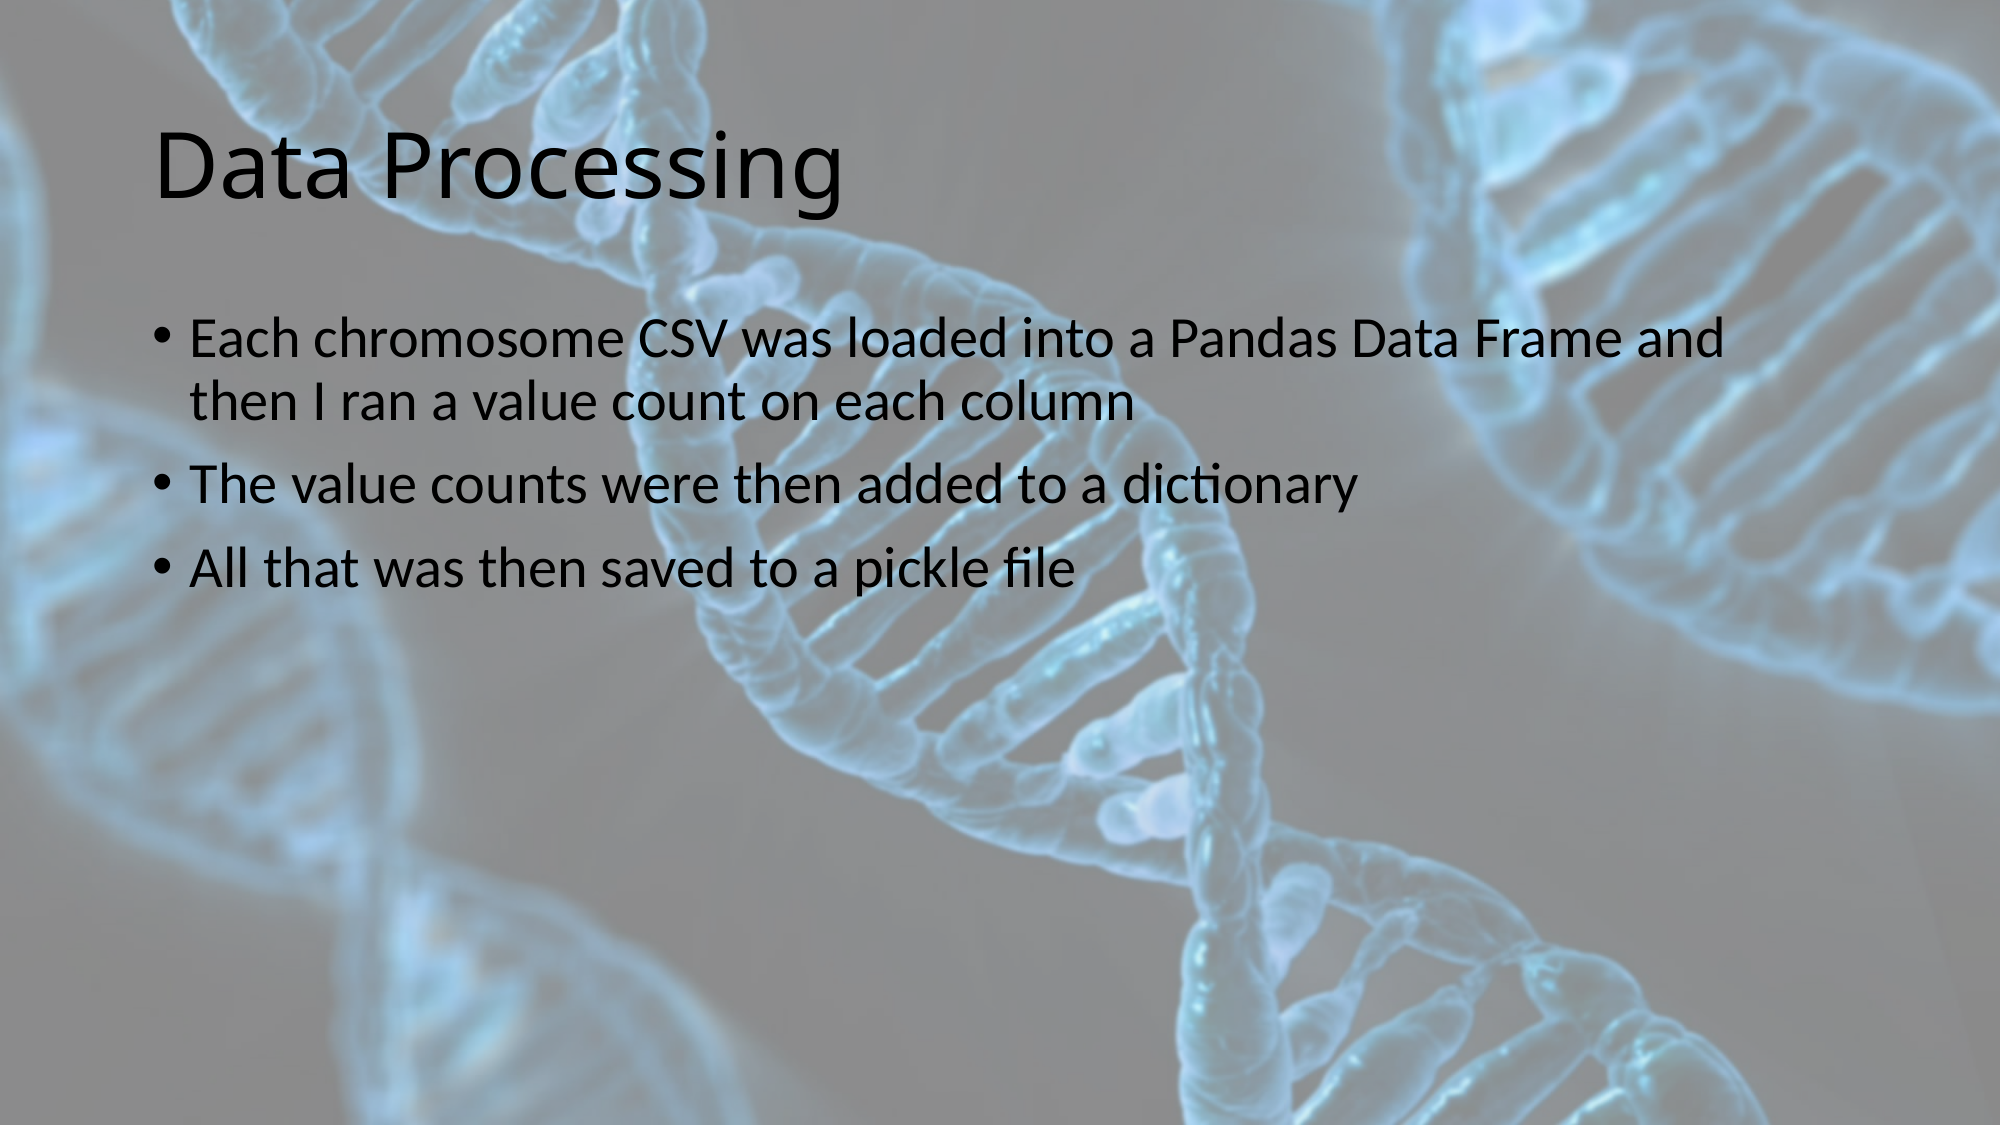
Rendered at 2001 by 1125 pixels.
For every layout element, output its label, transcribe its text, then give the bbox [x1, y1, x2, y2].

list Each chromosome CSV was loaded into a Pandas Data Frame and then I ran a value count on each column The value counts were then added to a dictionary All that was then saved to a pickle file [137, 299, 1863, 1014]
title Data Processing [137, 59, 1863, 278]
